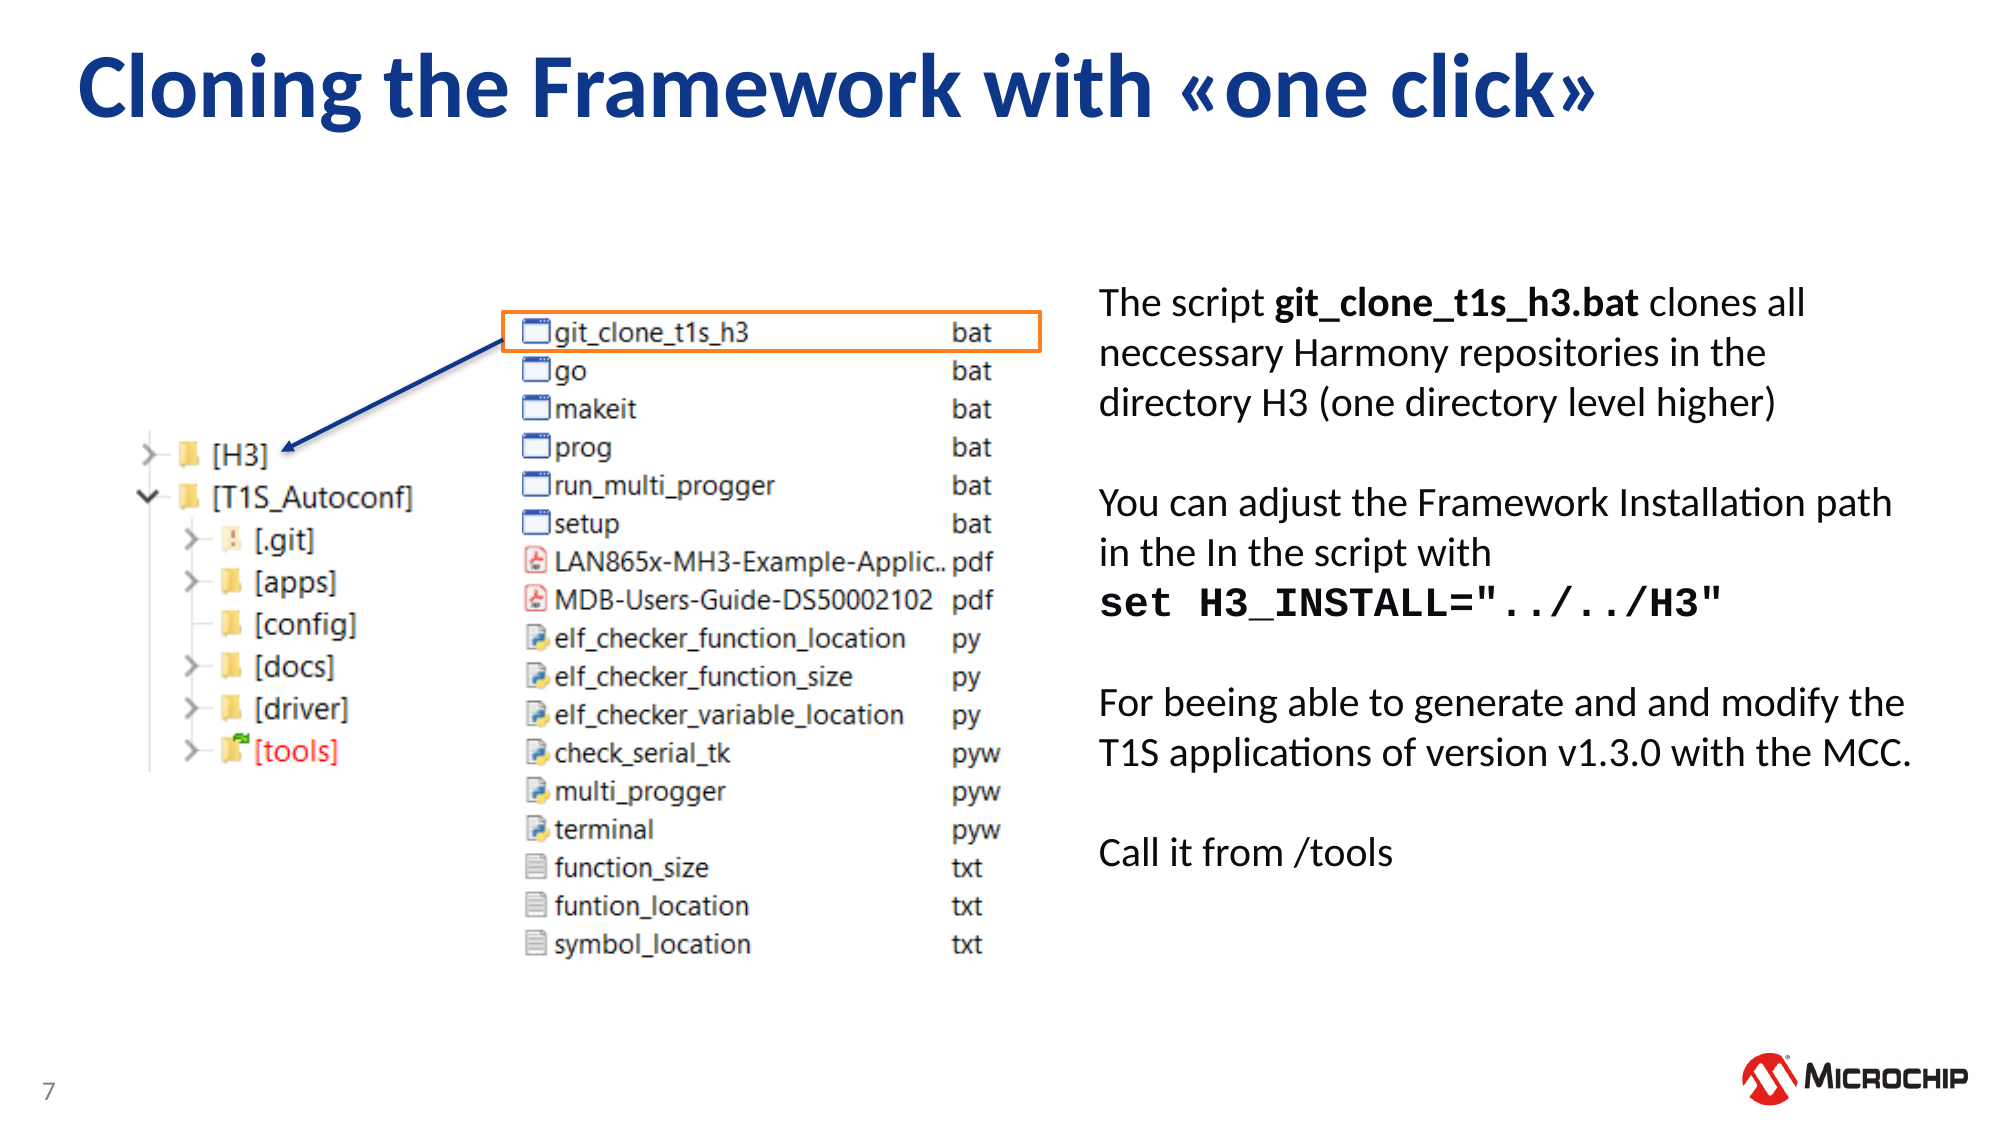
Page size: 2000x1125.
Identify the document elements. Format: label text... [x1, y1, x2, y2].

text_box The script git_clone_t1s_h3.bat clones all neccessary Harmony repositories in the directory H3 (one directory level higher) You can adjust the Framework Installation path in the In the script with set H3_INSTALL="../../H3" For beeing able to generate and and modify the T1S applications of version v1.3.0 with the MCC. Call it from /tools [1084, 267, 1944, 883]
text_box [280, 339, 504, 452]
picture [522, 315, 1021, 974]
text_box [501, 310, 1042, 353]
picture [125, 430, 437, 772]
title Cloning the Framework with «one click» [58, 15, 1929, 144]
picture [1736, 1049, 1974, 1109]
